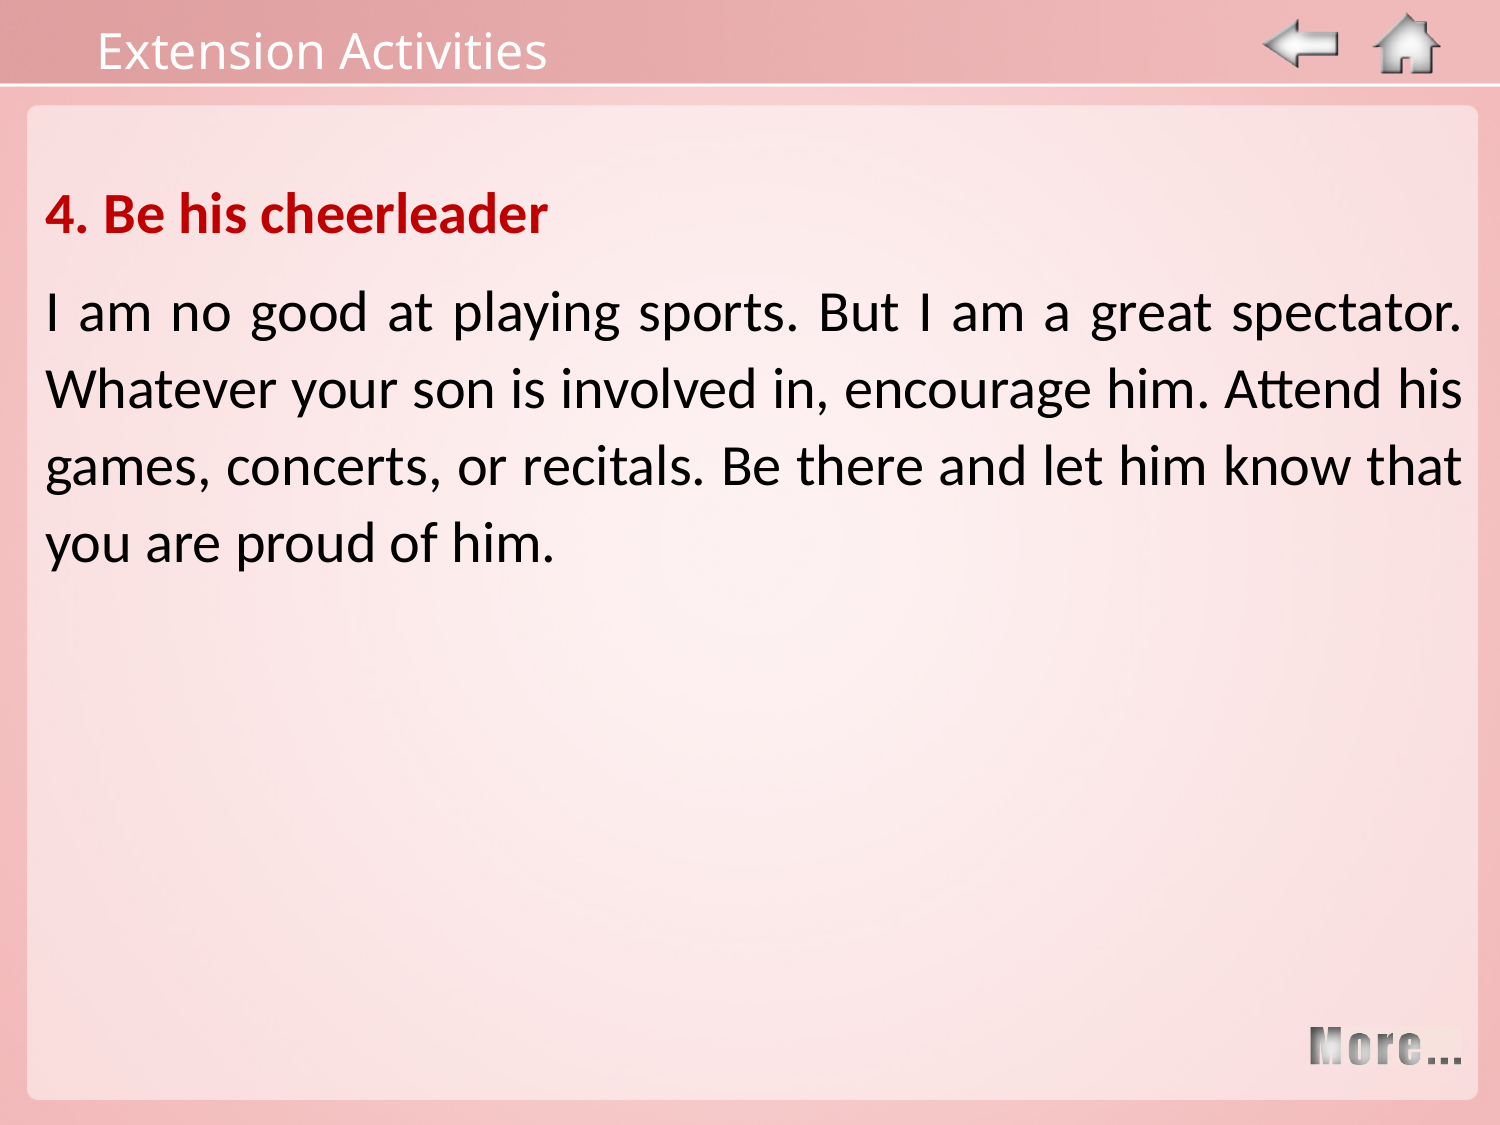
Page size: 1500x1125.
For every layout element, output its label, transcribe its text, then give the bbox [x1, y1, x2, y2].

list 4. Be his cheerleader I am no good at playing sports. But I am a great spectator. Whatever your son is involved in, encourage him. Attend his games, concerts, or recitals. Be there and let him know that you are proud of him. [29, 160, 1480, 834]
text_box Extension Activities [82, 11, 564, 87]
picture [0, 0, 1500, 1125]
